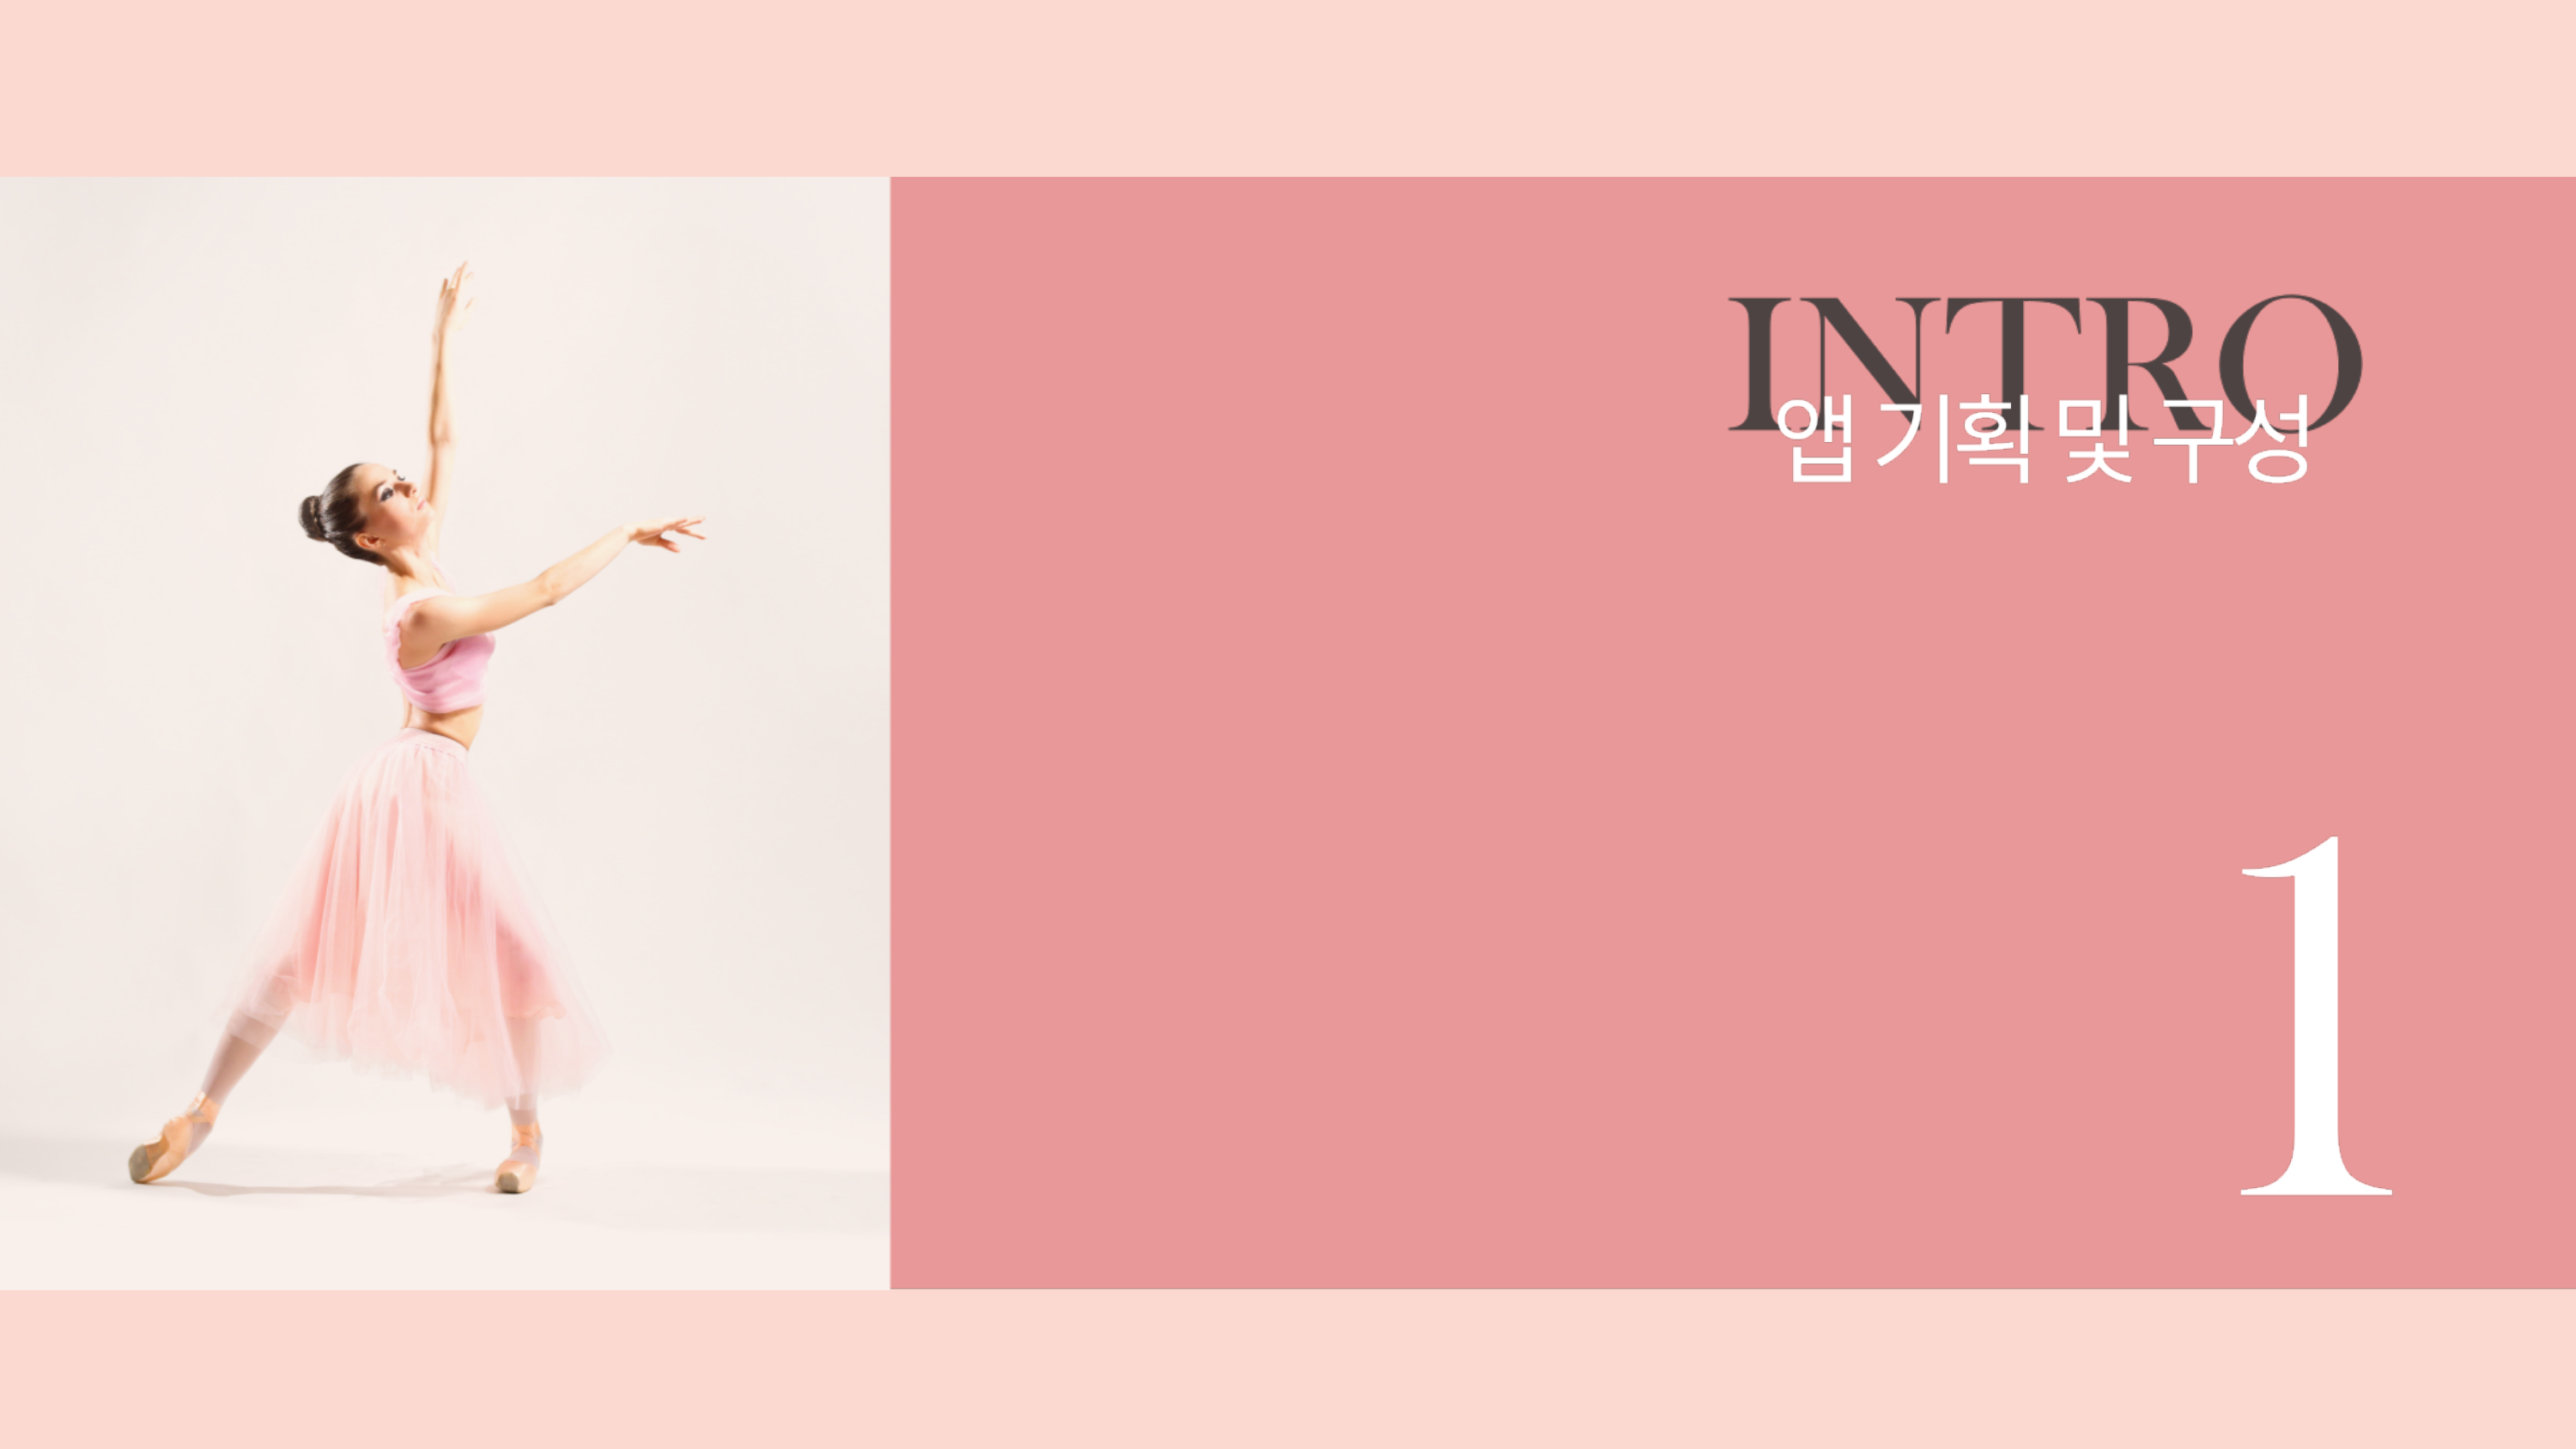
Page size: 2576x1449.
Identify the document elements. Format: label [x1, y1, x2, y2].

picture [1074, 201, 2454, 529]
text_box [0, 176, 892, 1291]
text_box [892, 176, 2576, 1291]
picture [2026, 572, 2576, 1449]
